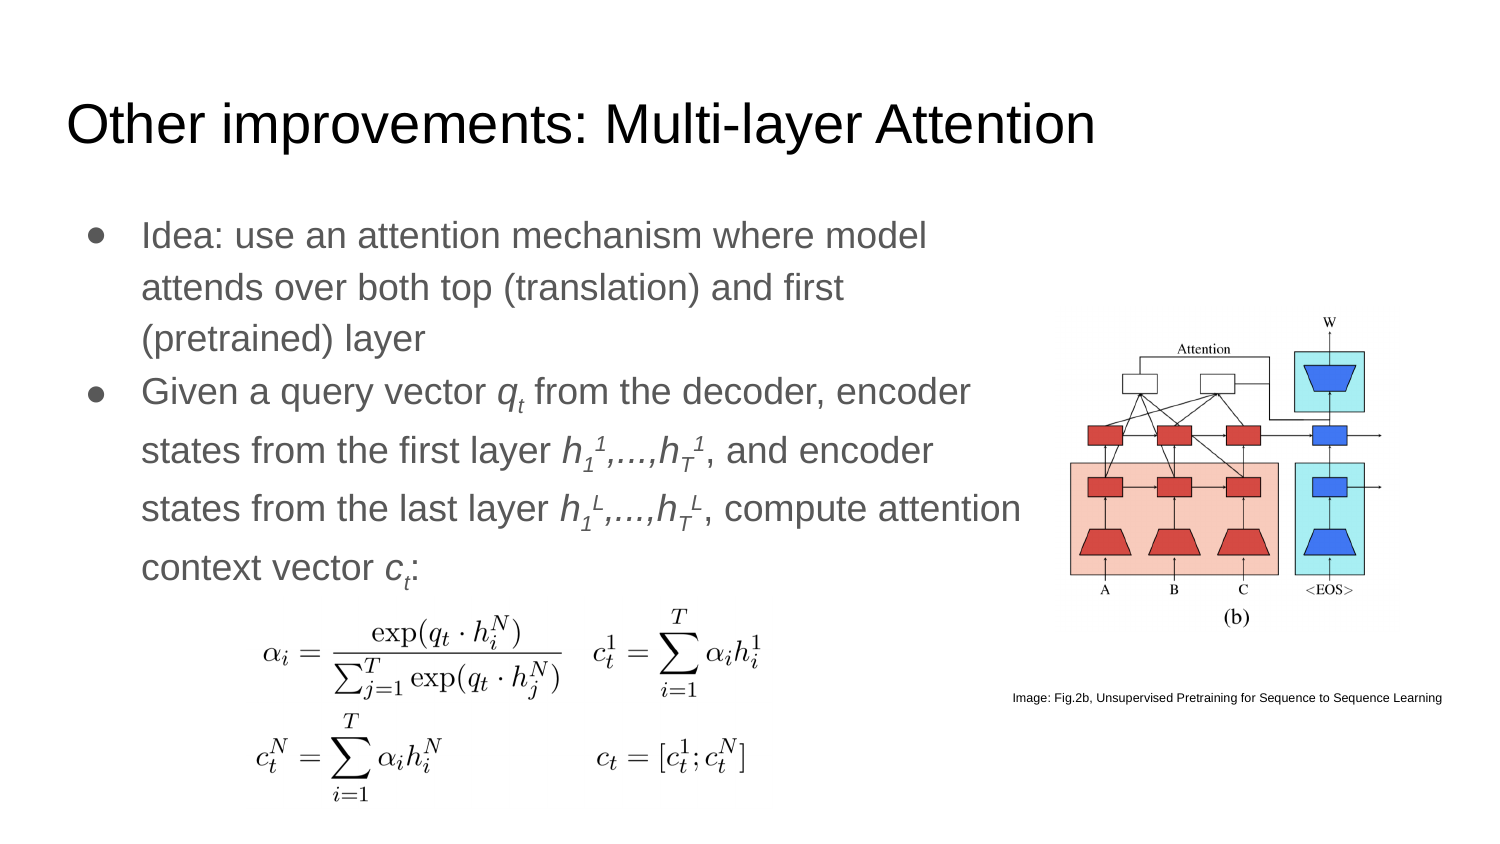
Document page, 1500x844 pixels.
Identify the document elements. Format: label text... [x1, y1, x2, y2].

text_box Image: Fig.2b, Unsupervised Pretraining for Sequence to Sequence Learning [997, 682, 1458, 713]
picture [1055, 306, 1400, 633]
title Other improvements: Multi-layer Attention [50, 72, 1450, 168]
picture [245, 596, 773, 810]
list Idea: use an attention mechanism where model attends over both top (translation) and first (pretrained) layer Given a query vector qt from the decoder, encoder states from the first layer h11,...,hT1, and encoder states from the last layer h1L,...,hTL, compute attention context vector ct: [50, 188, 1040, 750]
